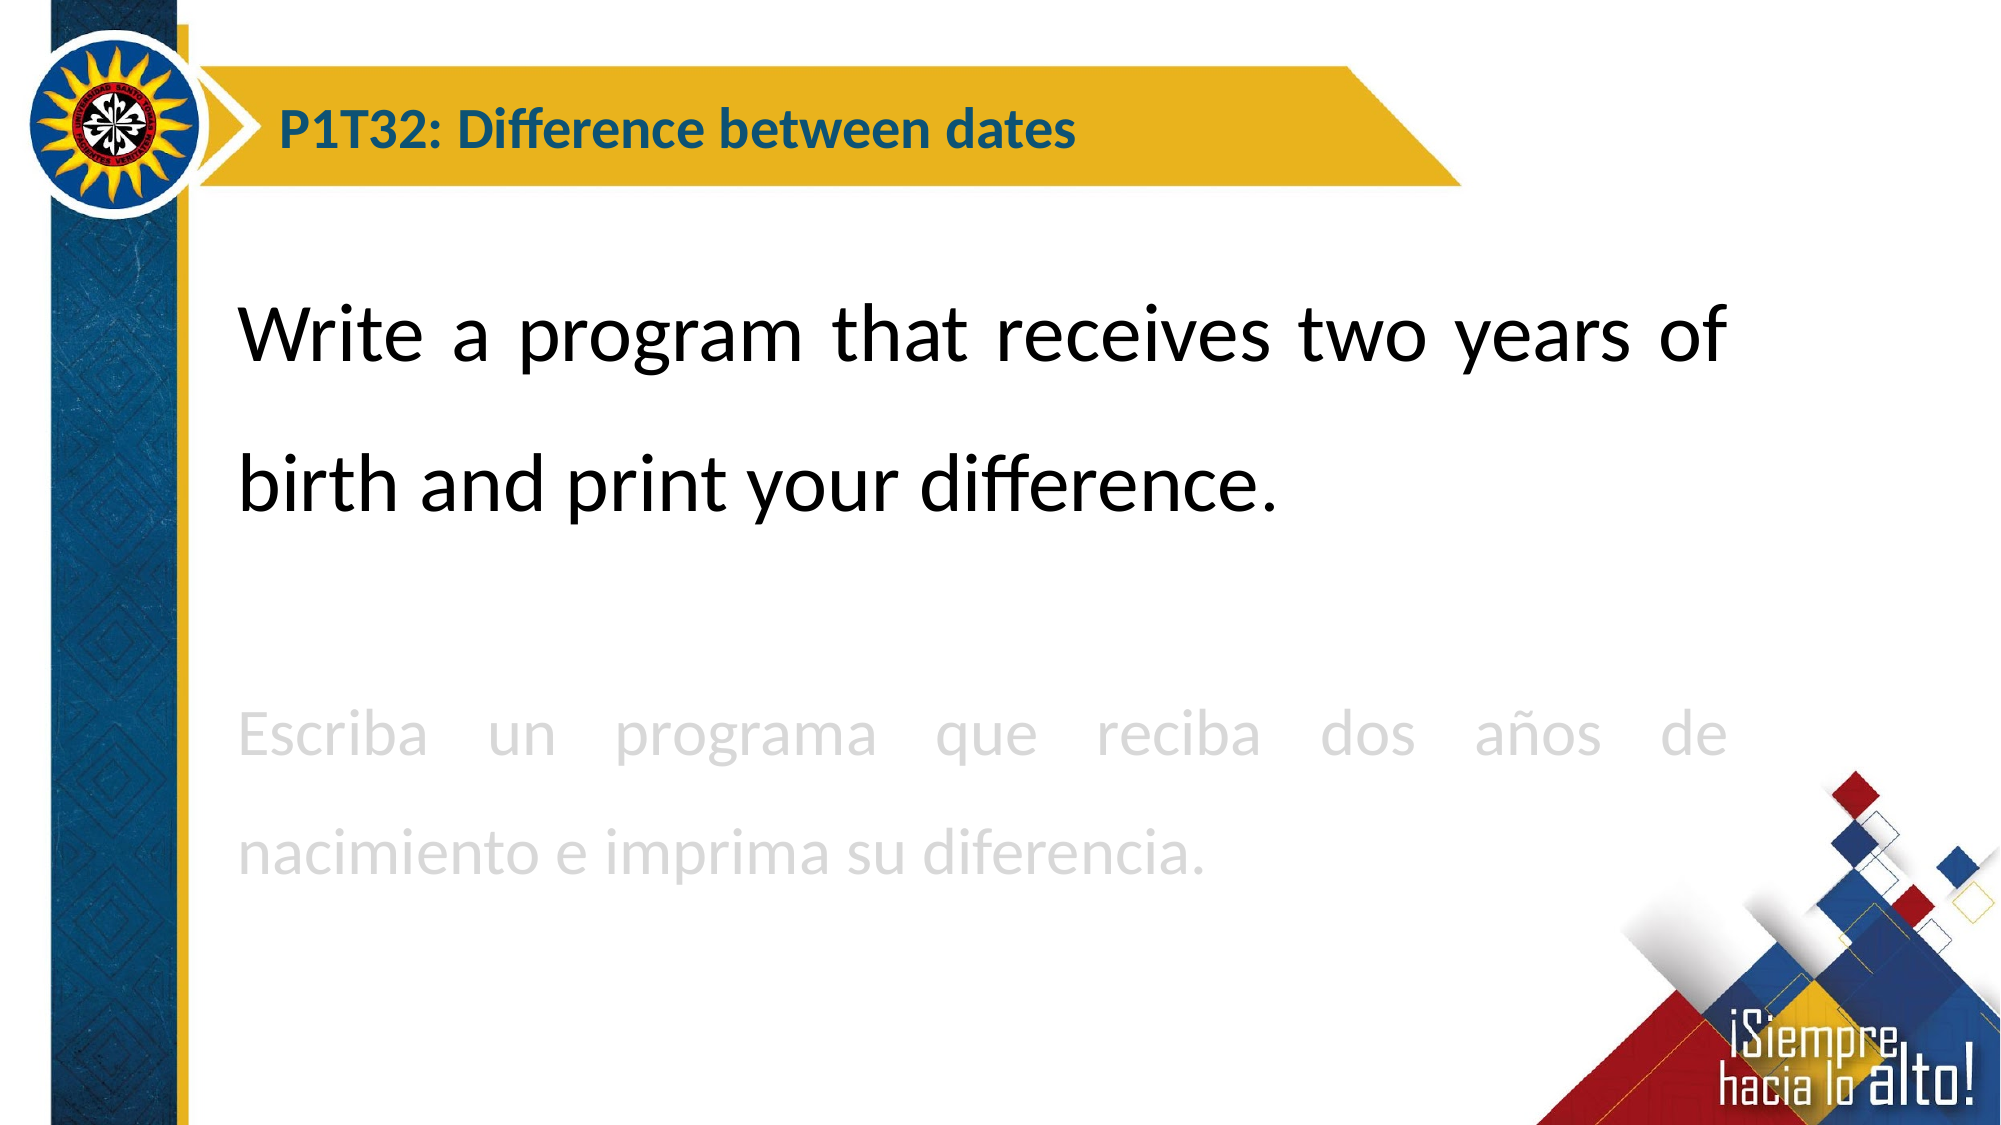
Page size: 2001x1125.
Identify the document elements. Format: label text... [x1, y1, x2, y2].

text_box P1T32: Difference between dates [264, 82, 1389, 168]
picture [0, 0, 2001, 1125]
text_box Write a program that receives two years of birth and print your difference. Escriba un programa que reciba dos años de nacimiento e imprima su diferencia. [222, 220, 1745, 896]
